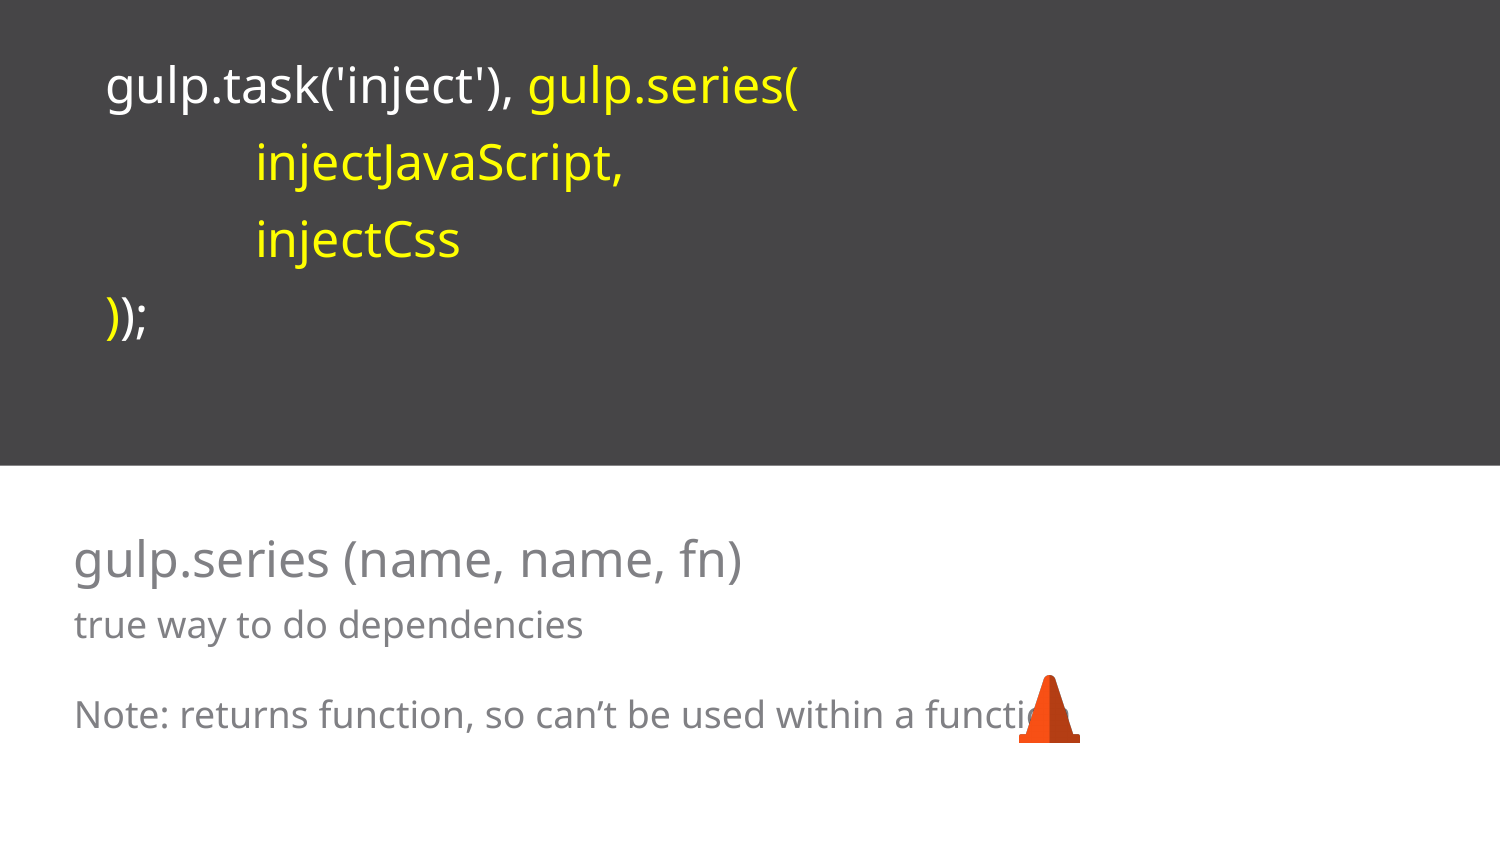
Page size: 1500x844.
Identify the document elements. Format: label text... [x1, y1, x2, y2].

title gulp.series (name, name, fn) [73, 471, 1416, 593]
picture [1019, 674, 1081, 744]
list true way to do dependencies Note: returns function, so can’t be used within a function [73, 601, 1416, 765]
list gulp.task('inject'), gulp.series( injectJavaScript, injectCss )); [0, 0, 1500, 466]
